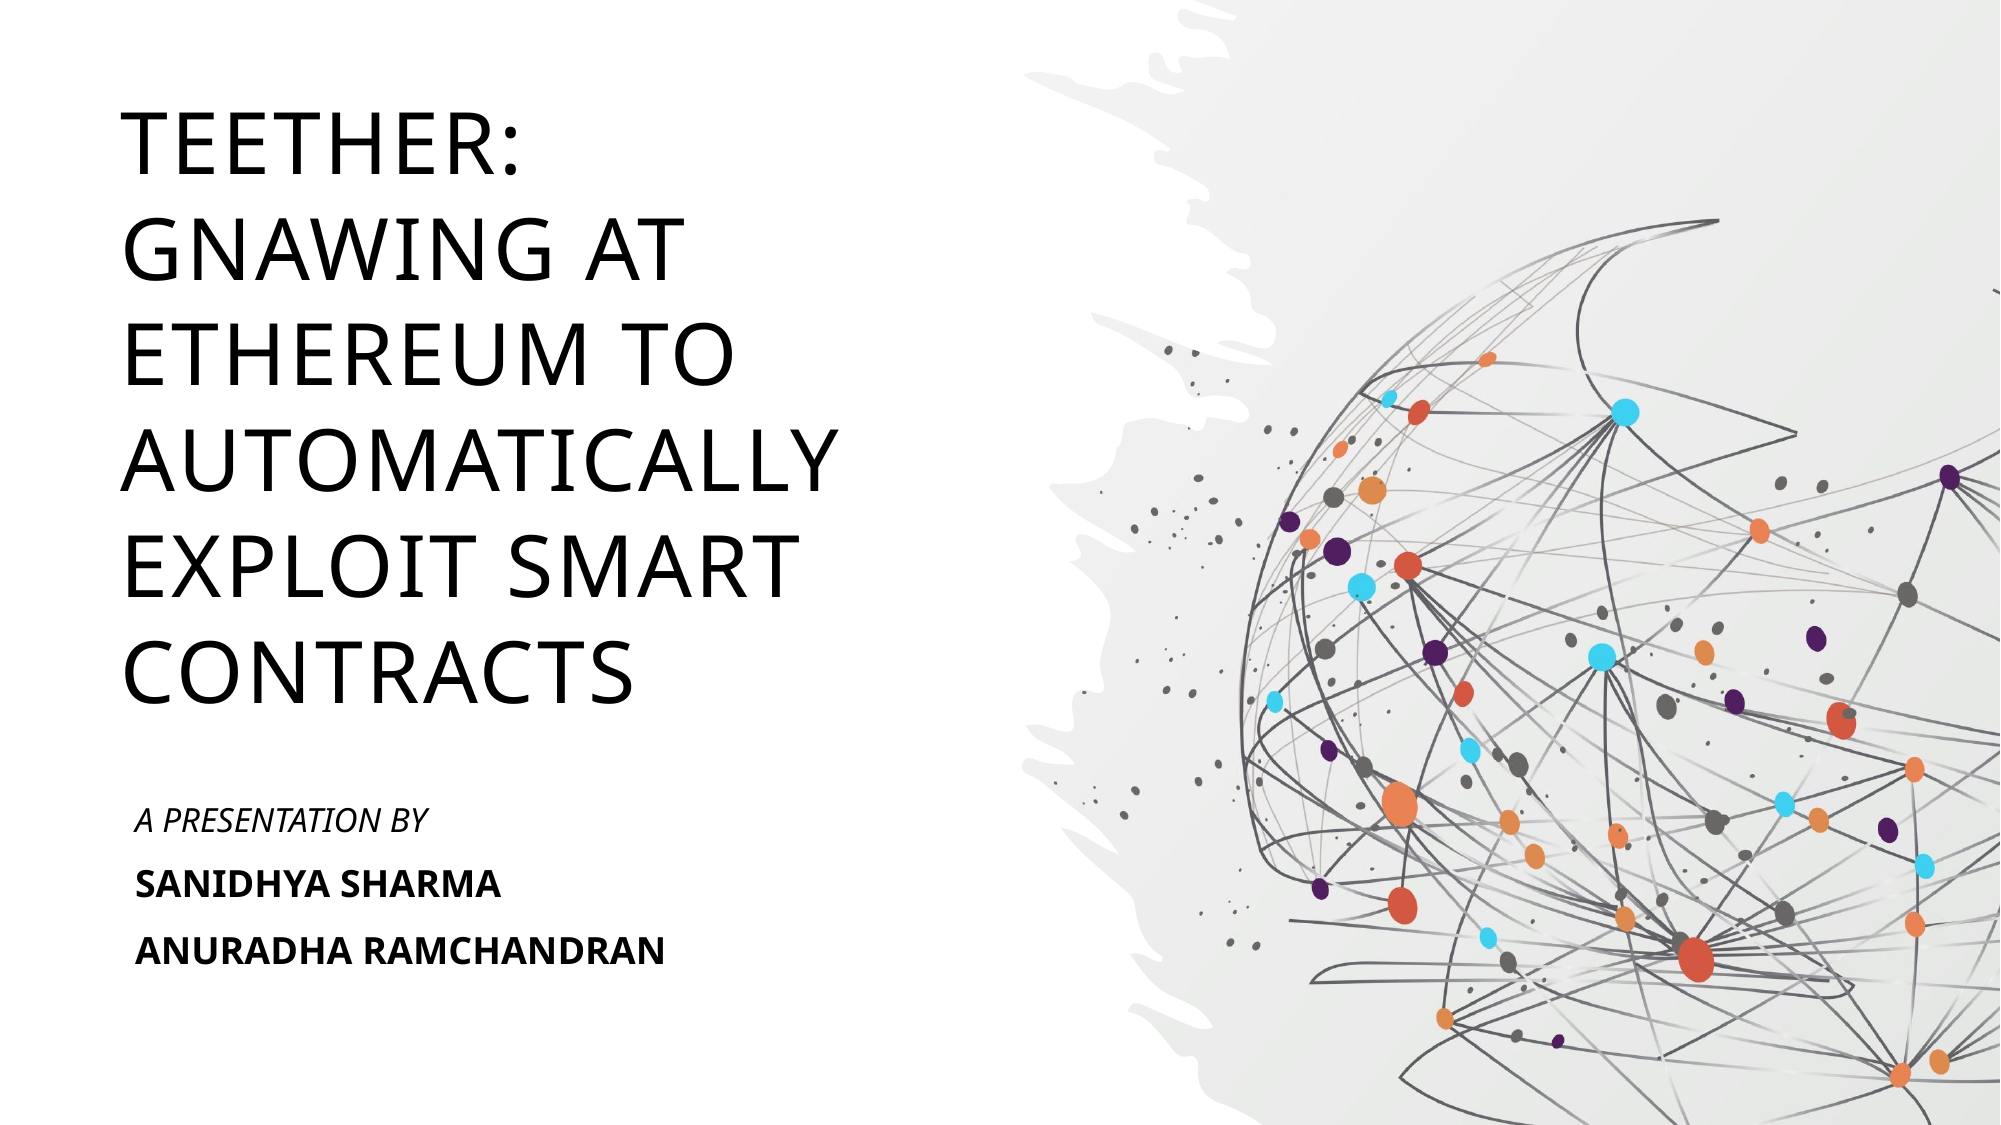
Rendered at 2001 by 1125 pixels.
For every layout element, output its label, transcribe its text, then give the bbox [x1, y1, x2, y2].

title TEETHER: Gnawing at Ethereum to Automatically Exploit Smart Contracts [105, 0, 864, 732]
text_box [0, 0, 1021, 1125]
picture [1021, 0, 2000, 1125]
subtitle A PRESENTATION BY SANIDHYA SHARMA ANURADHA RAMCHANDRAN [120, 792, 881, 993]
